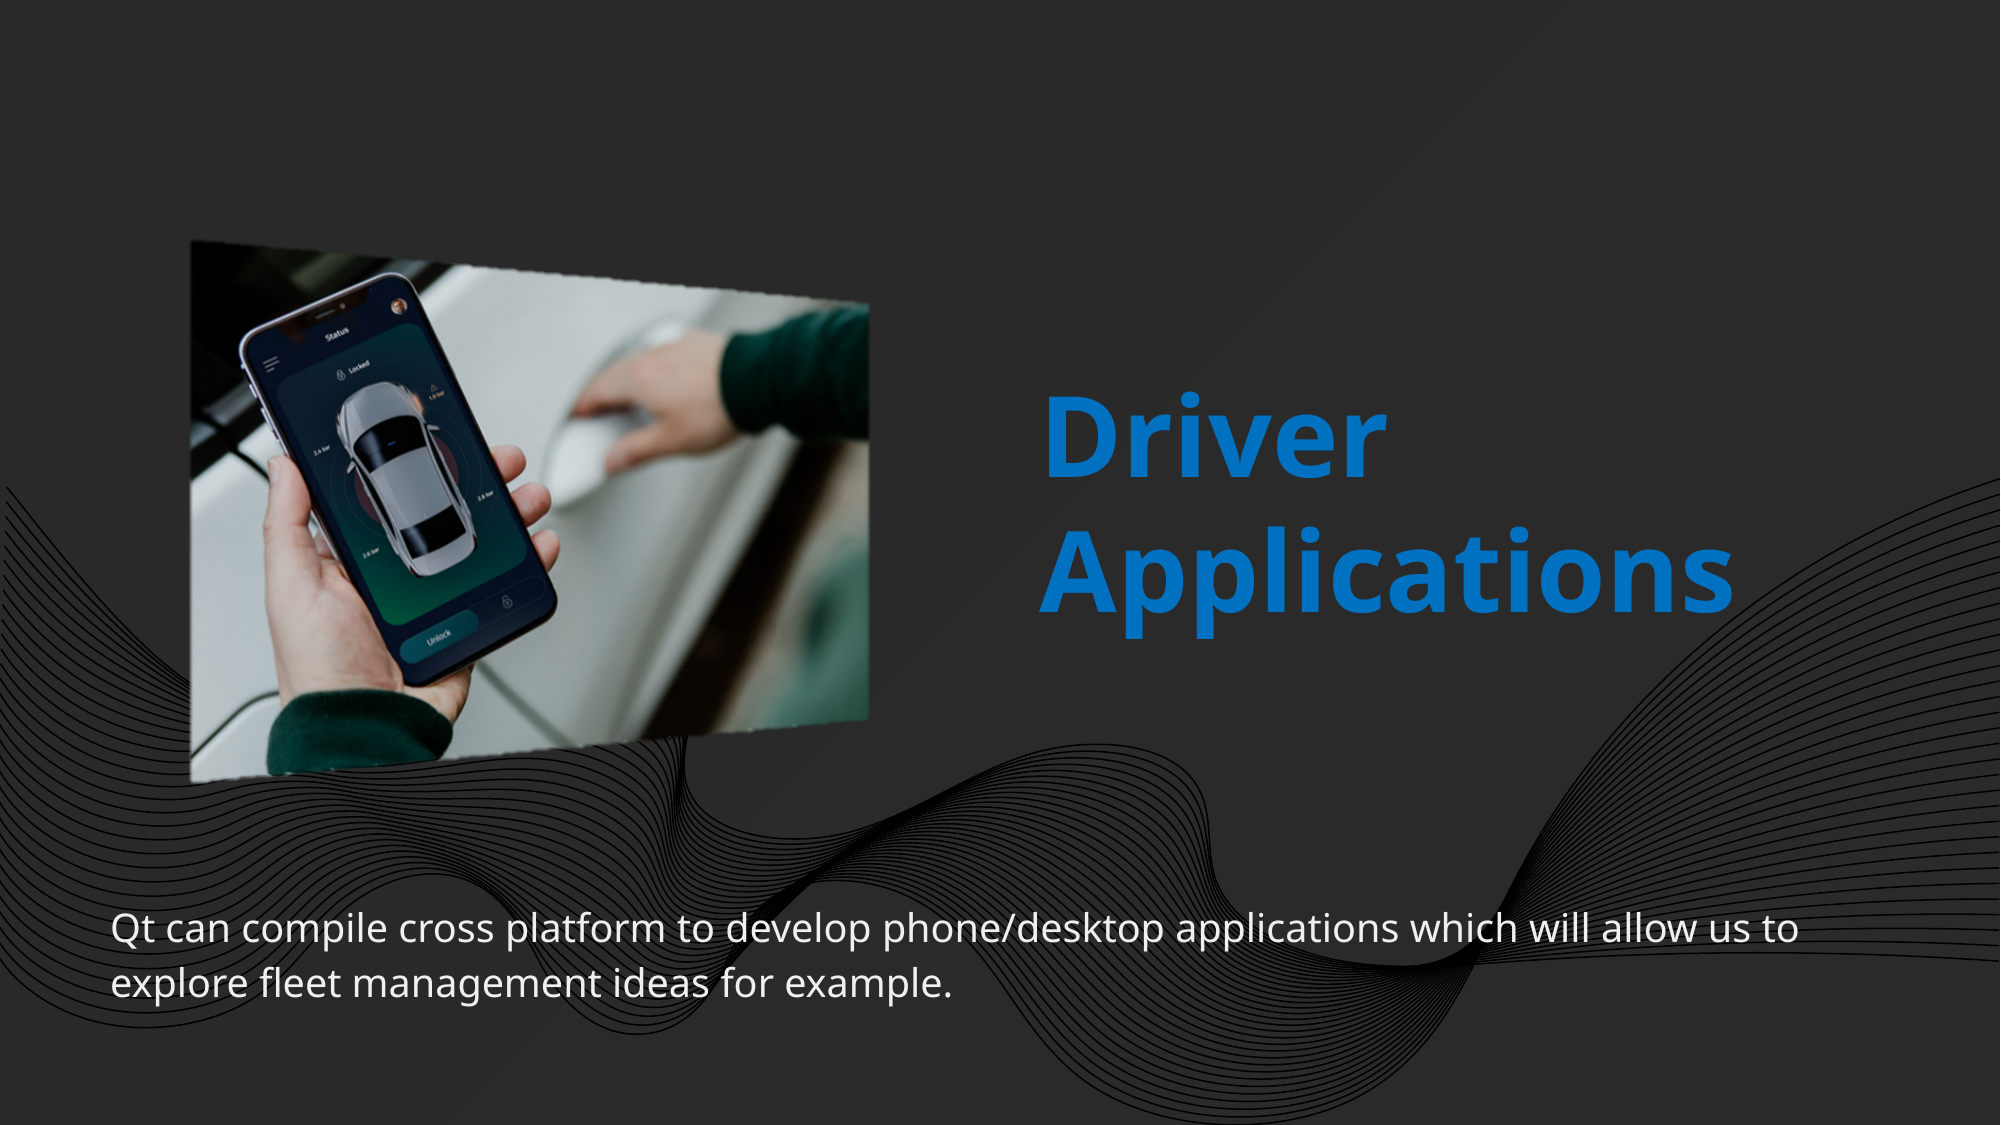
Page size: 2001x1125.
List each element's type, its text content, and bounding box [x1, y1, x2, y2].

title Driver Applications [1019, 345, 1877, 687]
picture [154, 220, 915, 812]
list Qt can compile cross platform to develop phone/desktop applications which will allow us to explore fleet management ideas for example. [90, 876, 1916, 1037]
